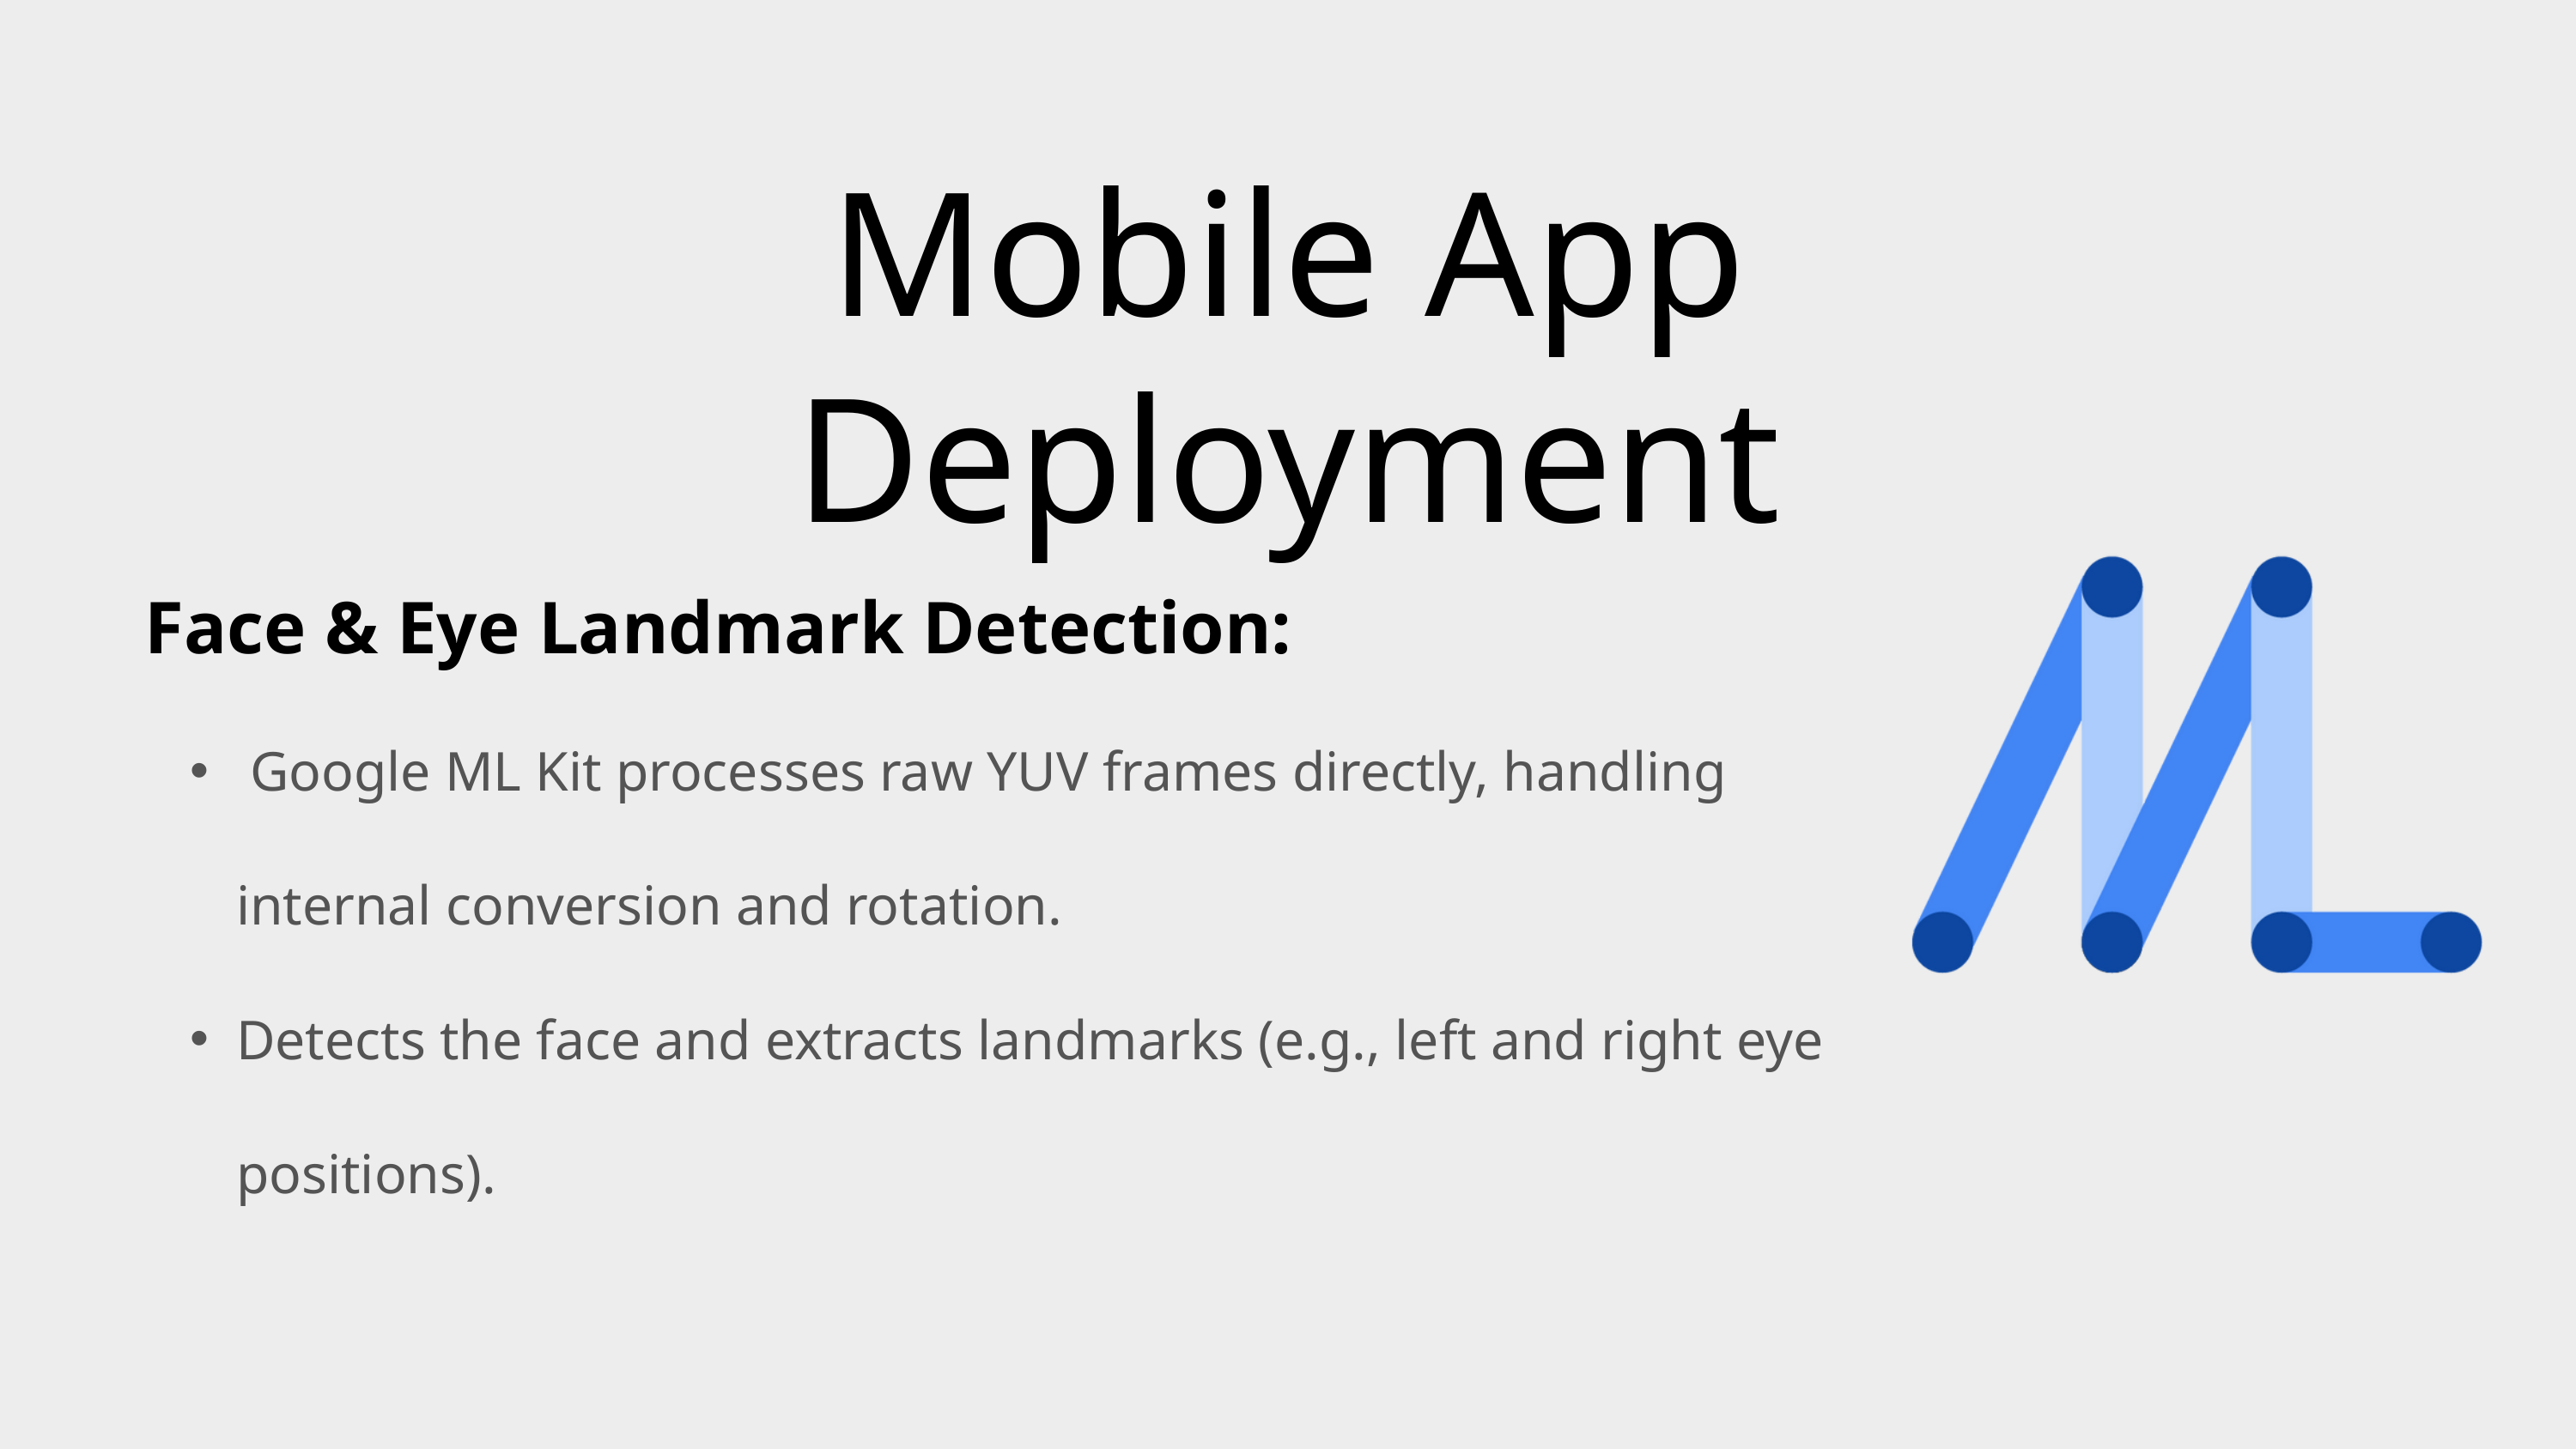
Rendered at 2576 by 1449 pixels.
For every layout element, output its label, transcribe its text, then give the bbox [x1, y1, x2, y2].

text_box Mobile App Deployment [387, 144, 2189, 557]
text_box [1864, 497, 2512, 1040]
text_box Face & Eye Landmark Detection: Google ML Kit processes raw YUV frames directly, handling internal conversion and rotation. Detects the face and extracts landmarks (e.g., left and right eye positions). [144, 488, 1846, 1339]
